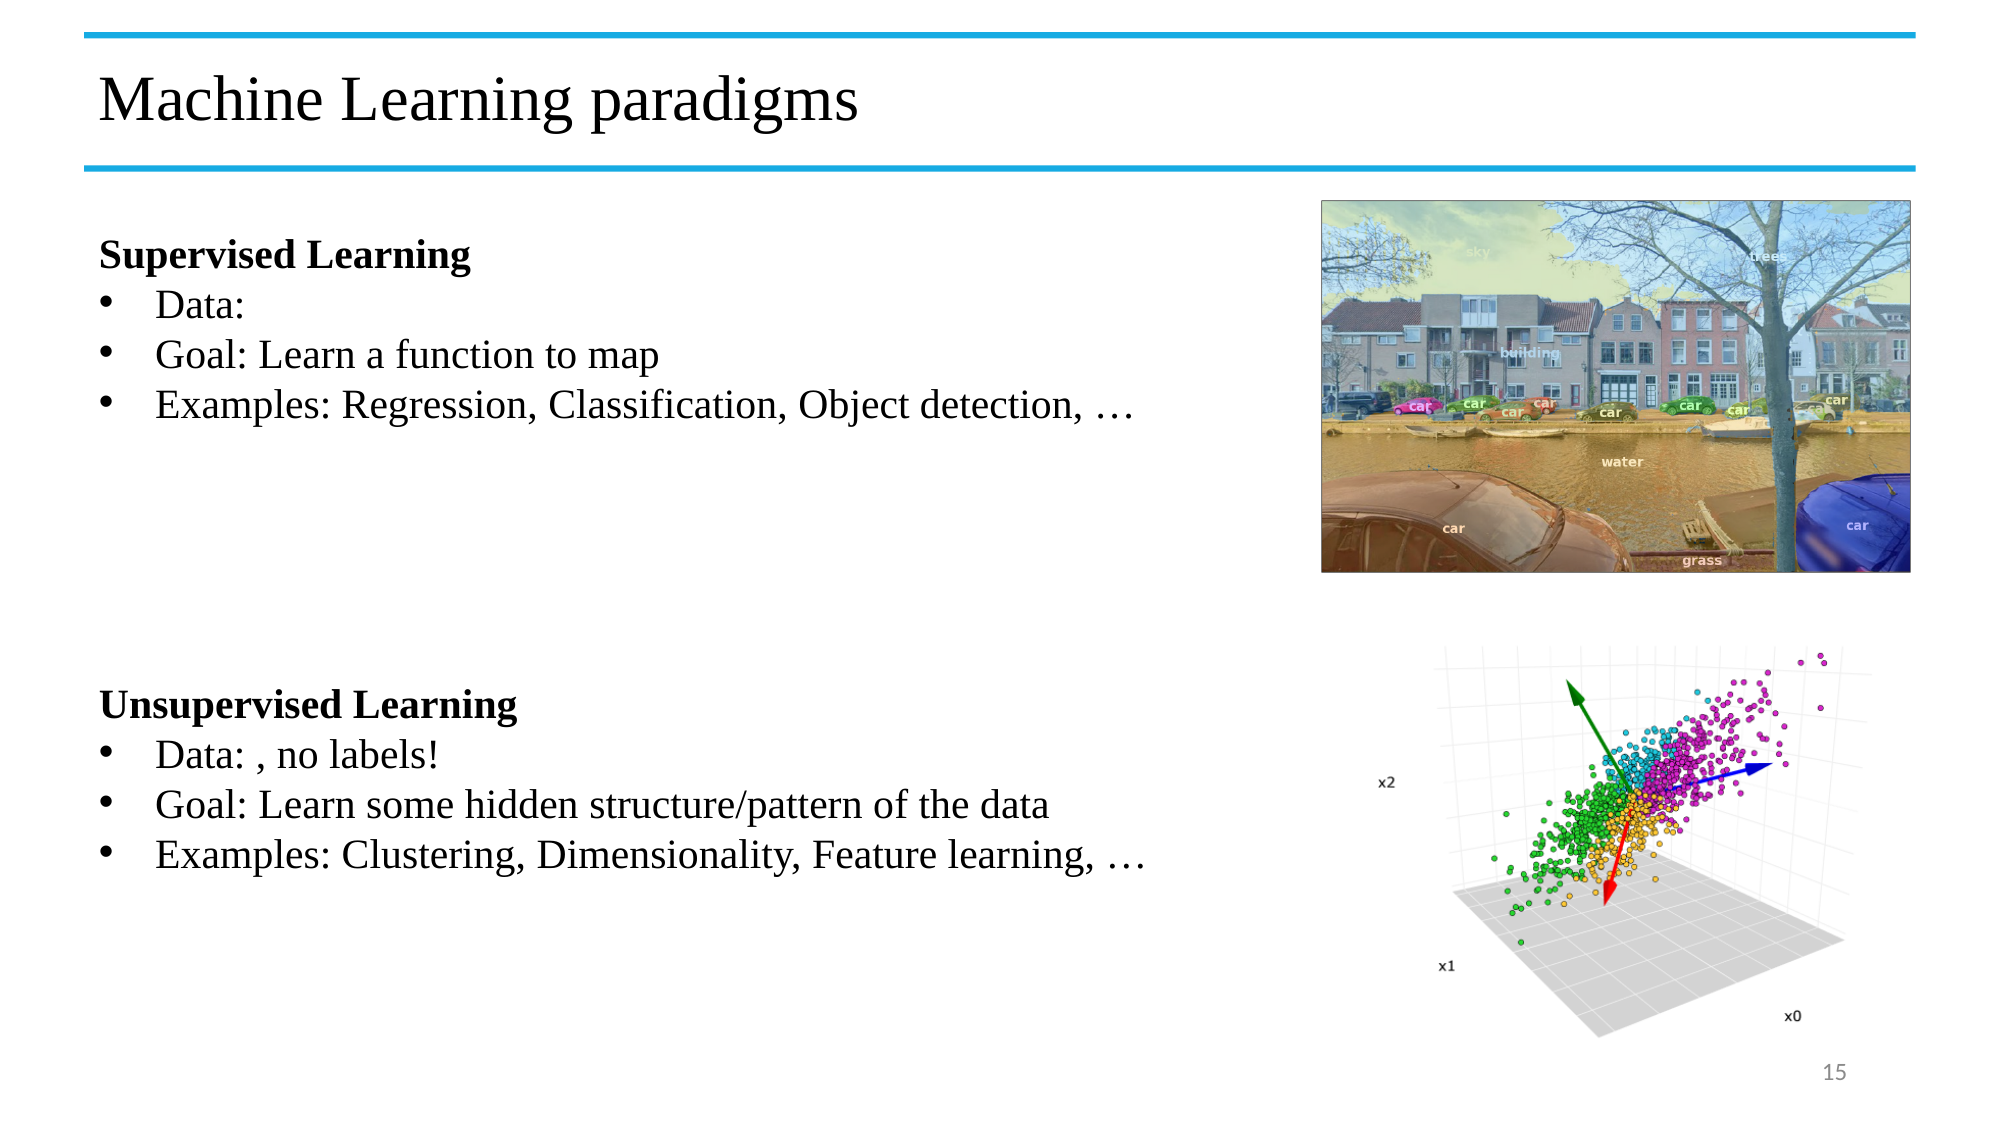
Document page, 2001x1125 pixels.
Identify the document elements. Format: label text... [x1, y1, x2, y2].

text_box Machine Learning paradigms [84, 57, 1810, 167]
picture [1315, 194, 1916, 578]
picture [1321, 609, 1929, 1063]
text_box [137, 170, 1863, 278]
text_box 15 [1412, 1063, 1863, 1100]
text_box [137, 59, 1863, 168]
